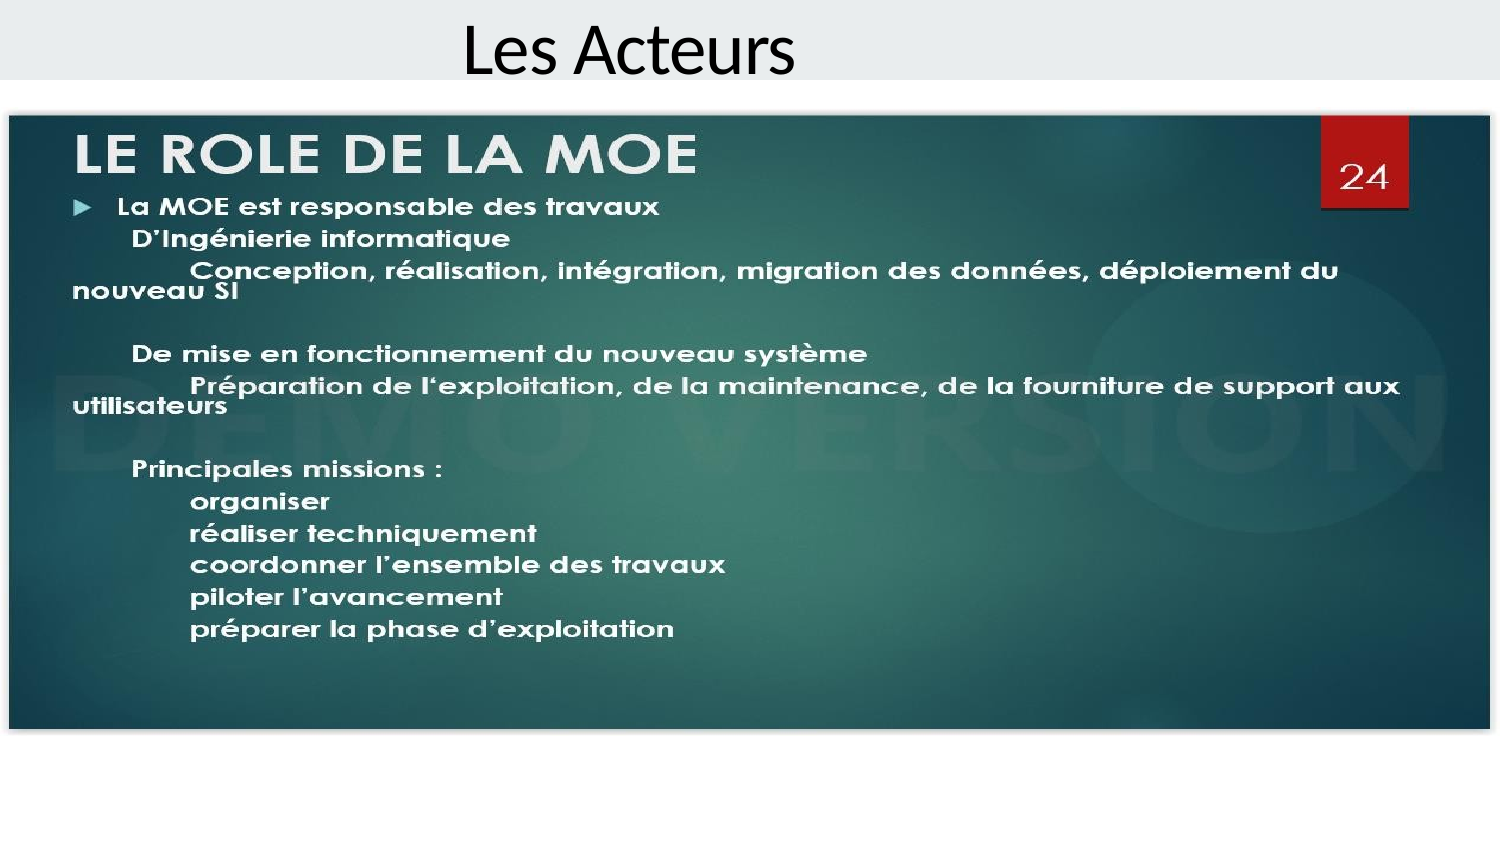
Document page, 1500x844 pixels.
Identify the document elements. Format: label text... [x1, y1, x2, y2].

text_box Les Acteurs [462, 24, 1188, 90]
text_box [0, 107, 1500, 736]
